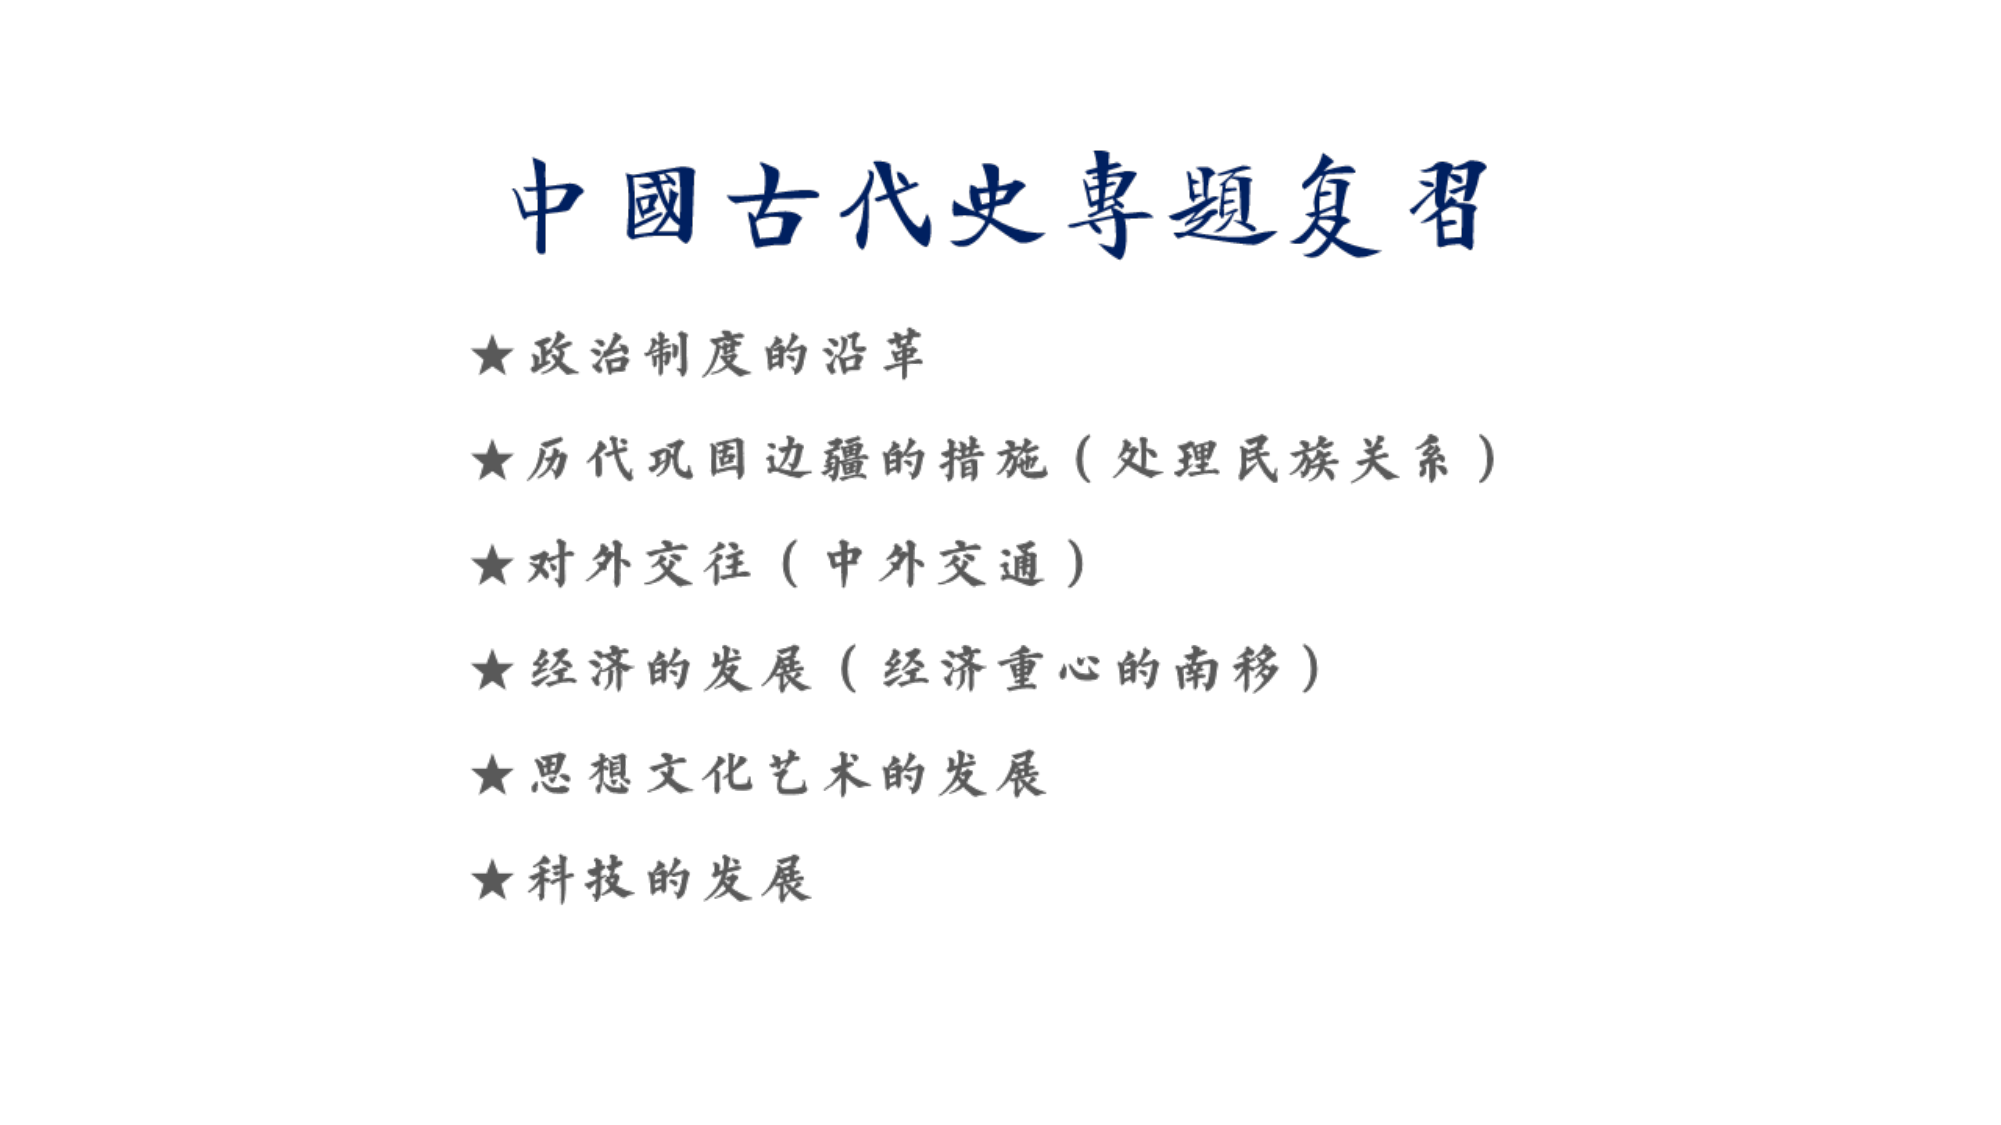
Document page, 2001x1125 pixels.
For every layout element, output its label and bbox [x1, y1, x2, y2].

picture [477, 132, 1562, 285]
picture [449, 303, 1589, 1024]
